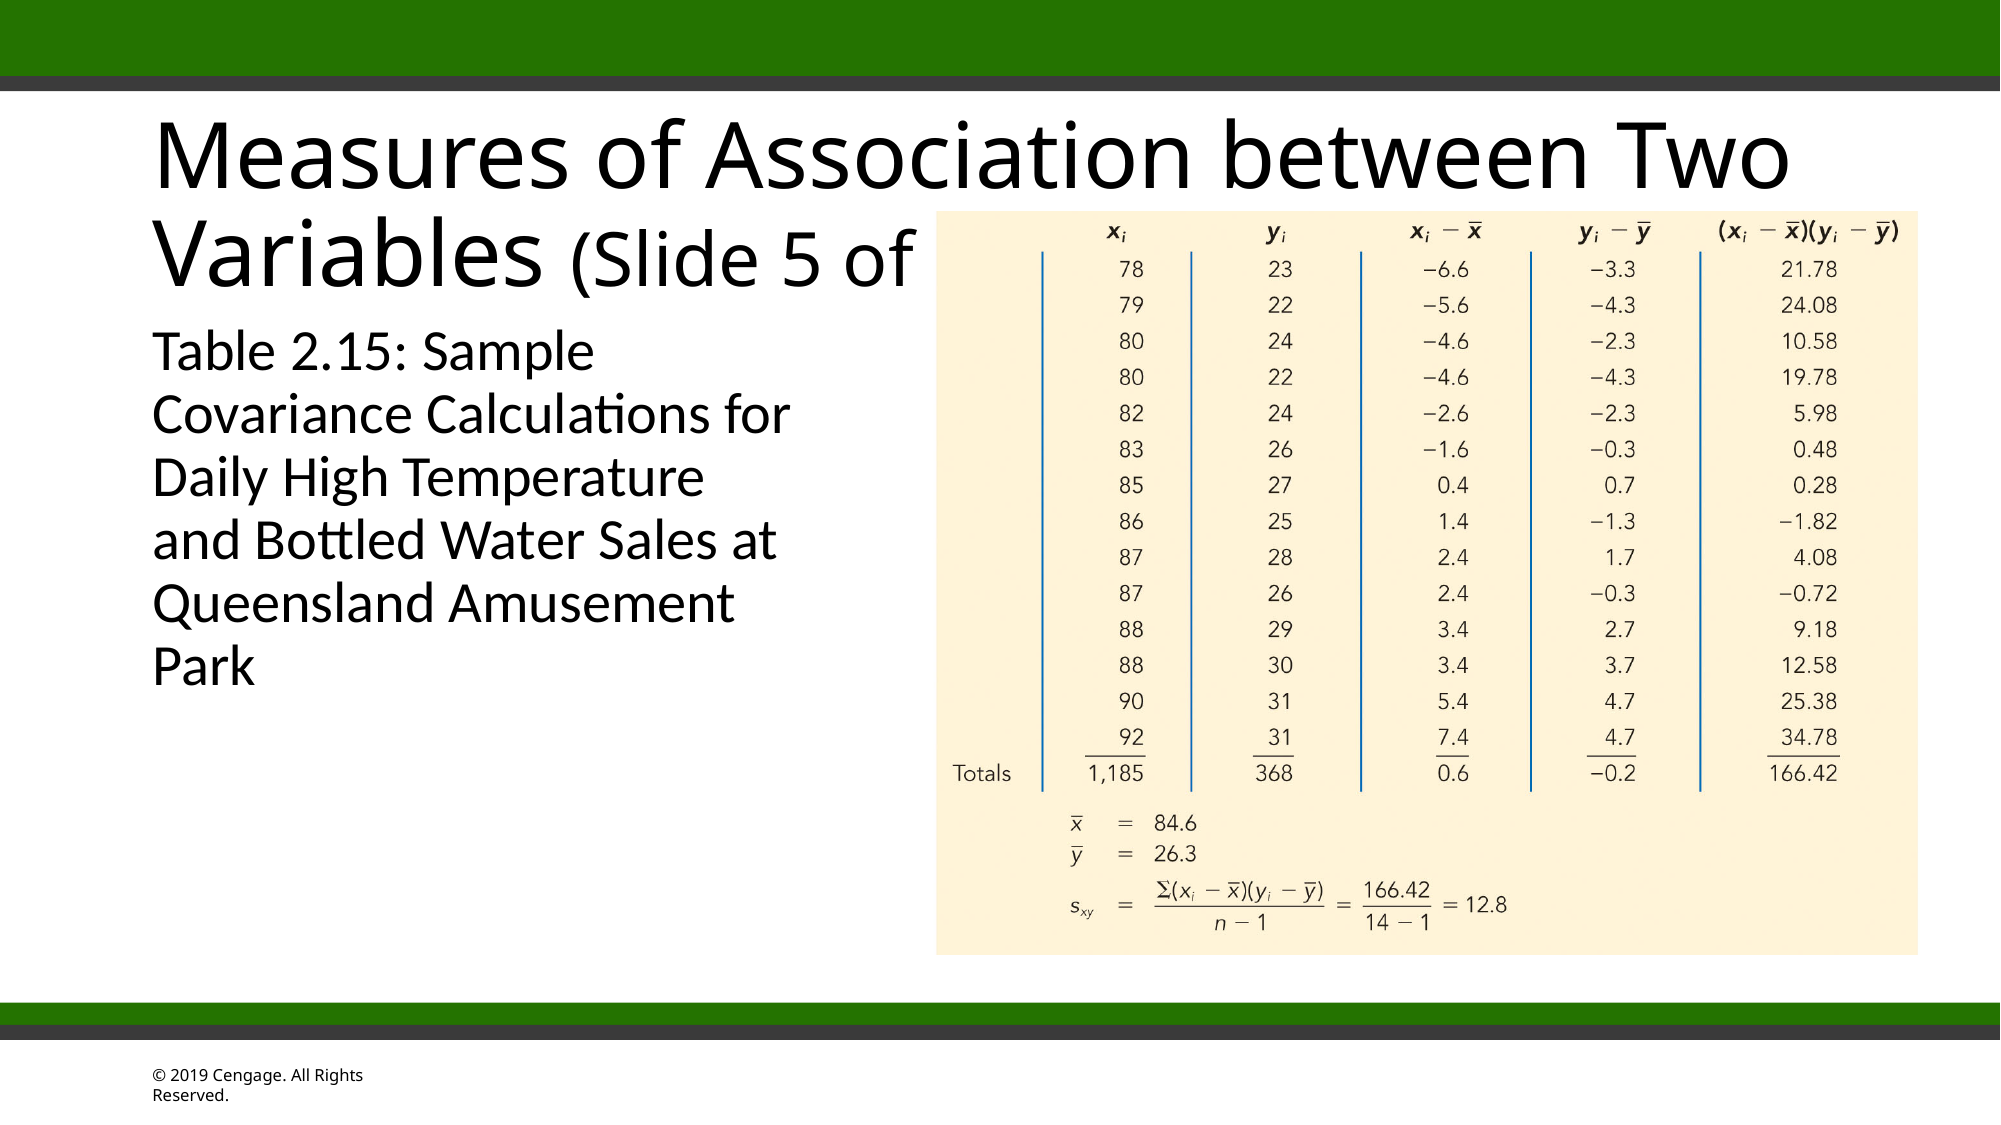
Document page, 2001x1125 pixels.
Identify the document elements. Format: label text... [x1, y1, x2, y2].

list Table 2.15: Sample Covariance Calculations for Daily High Temperature and Bottled Water Sales at Queensland Amusement Park [137, 312, 818, 595]
title Measures of Association between Two Variables (Slide 5 of 11) [137, 101, 1863, 285]
picture [933, 211, 1920, 956]
